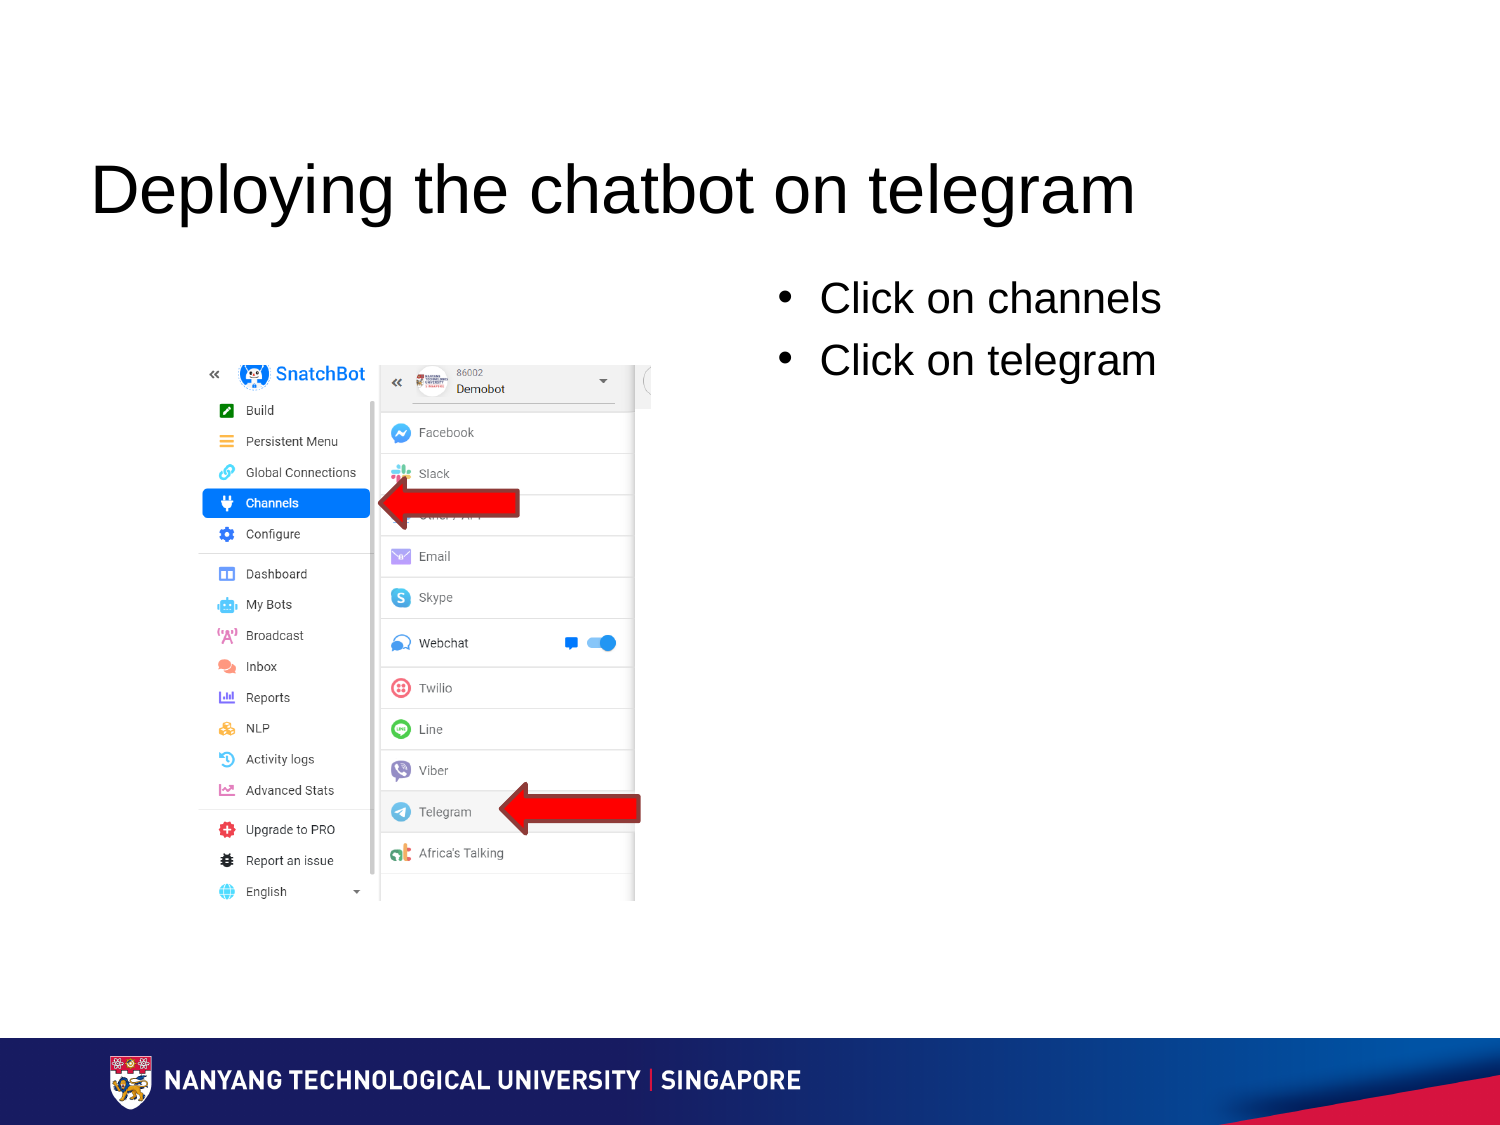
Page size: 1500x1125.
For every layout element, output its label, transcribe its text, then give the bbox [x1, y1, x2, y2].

title Deploying the chatbot on telegram [75, 92, 1425, 280]
list Click on channels Click on telegram [762, 262, 1425, 1005]
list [192, 364, 651, 901]
picture [0, 1038, 1500, 1125]
